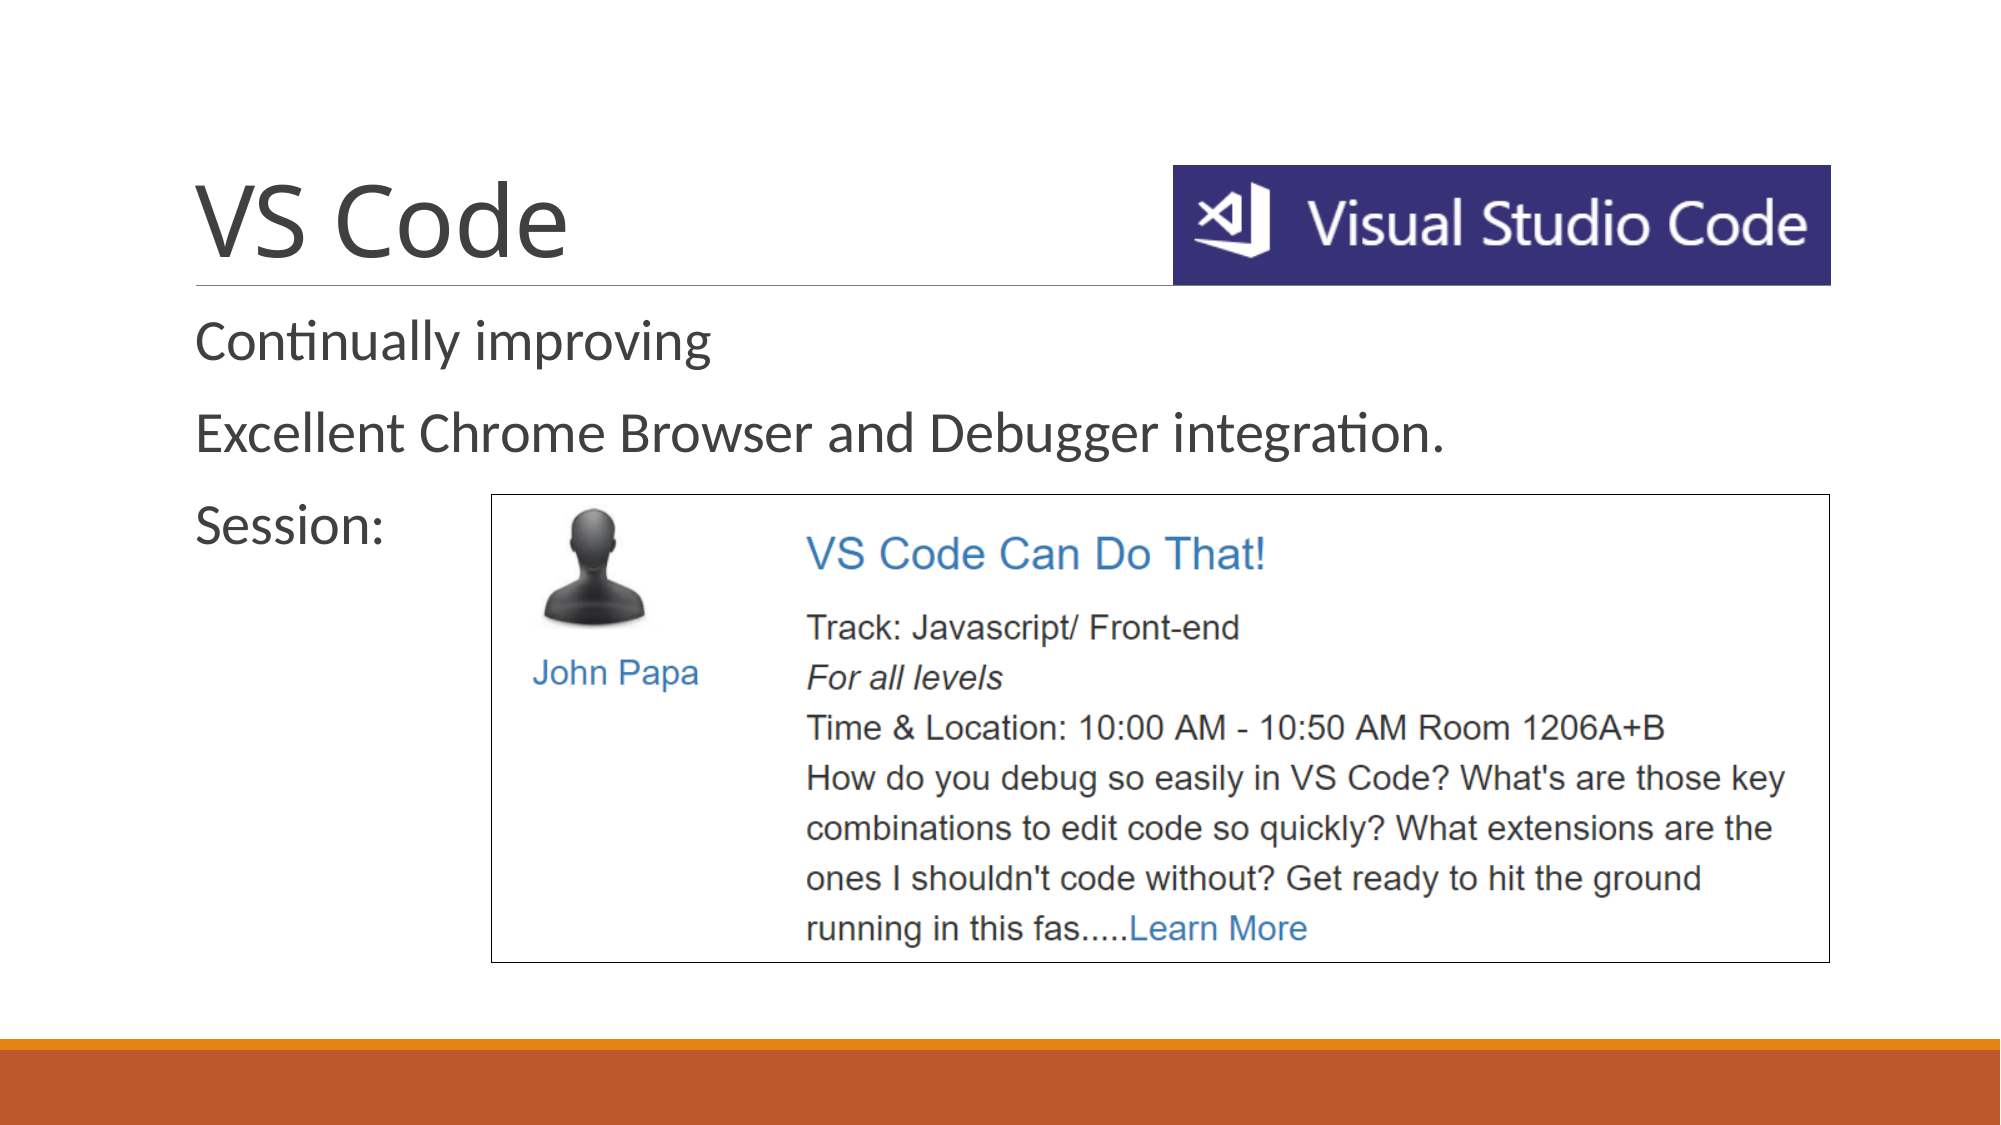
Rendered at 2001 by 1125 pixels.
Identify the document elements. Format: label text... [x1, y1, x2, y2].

title VS Code [180, 47, 1830, 285]
list Continually improving Excellent Chrome Browser and Debugger integration. Session: [180, 302, 1830, 963]
picture [1173, 165, 1831, 286]
picture [490, 493, 1831, 964]
